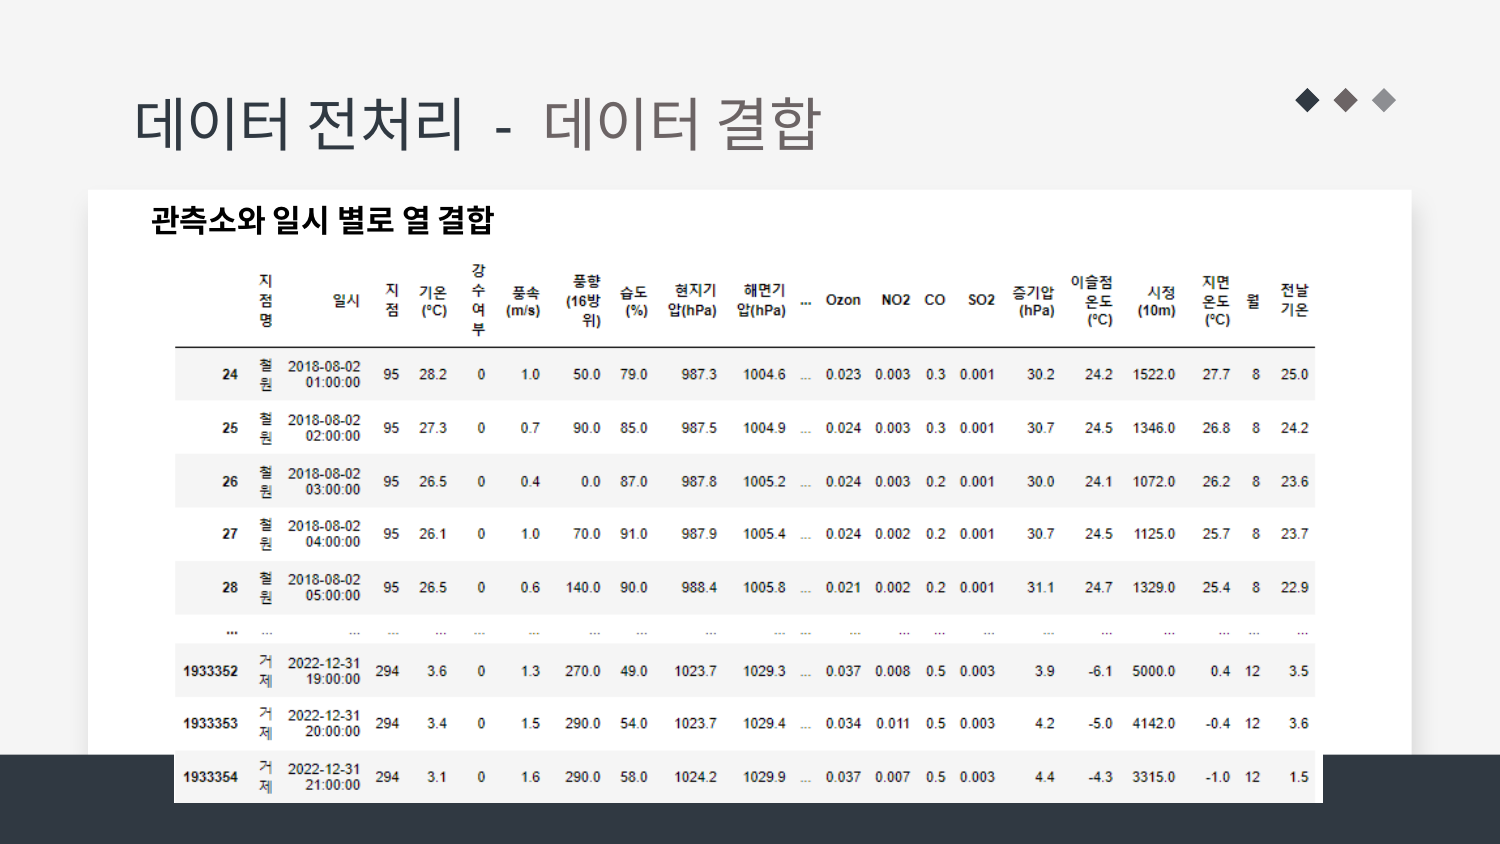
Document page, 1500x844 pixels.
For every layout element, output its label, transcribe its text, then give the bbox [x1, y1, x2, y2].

text_box 관측소와 일시 별로 열 결합 [136, 186, 898, 254]
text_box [1295, 87, 1397, 113]
text_box [0, 754, 1500, 844]
title 데이터 전처리 - 데이터 결합 [118, 72, 1382, 167]
picture [174, 254, 1323, 803]
